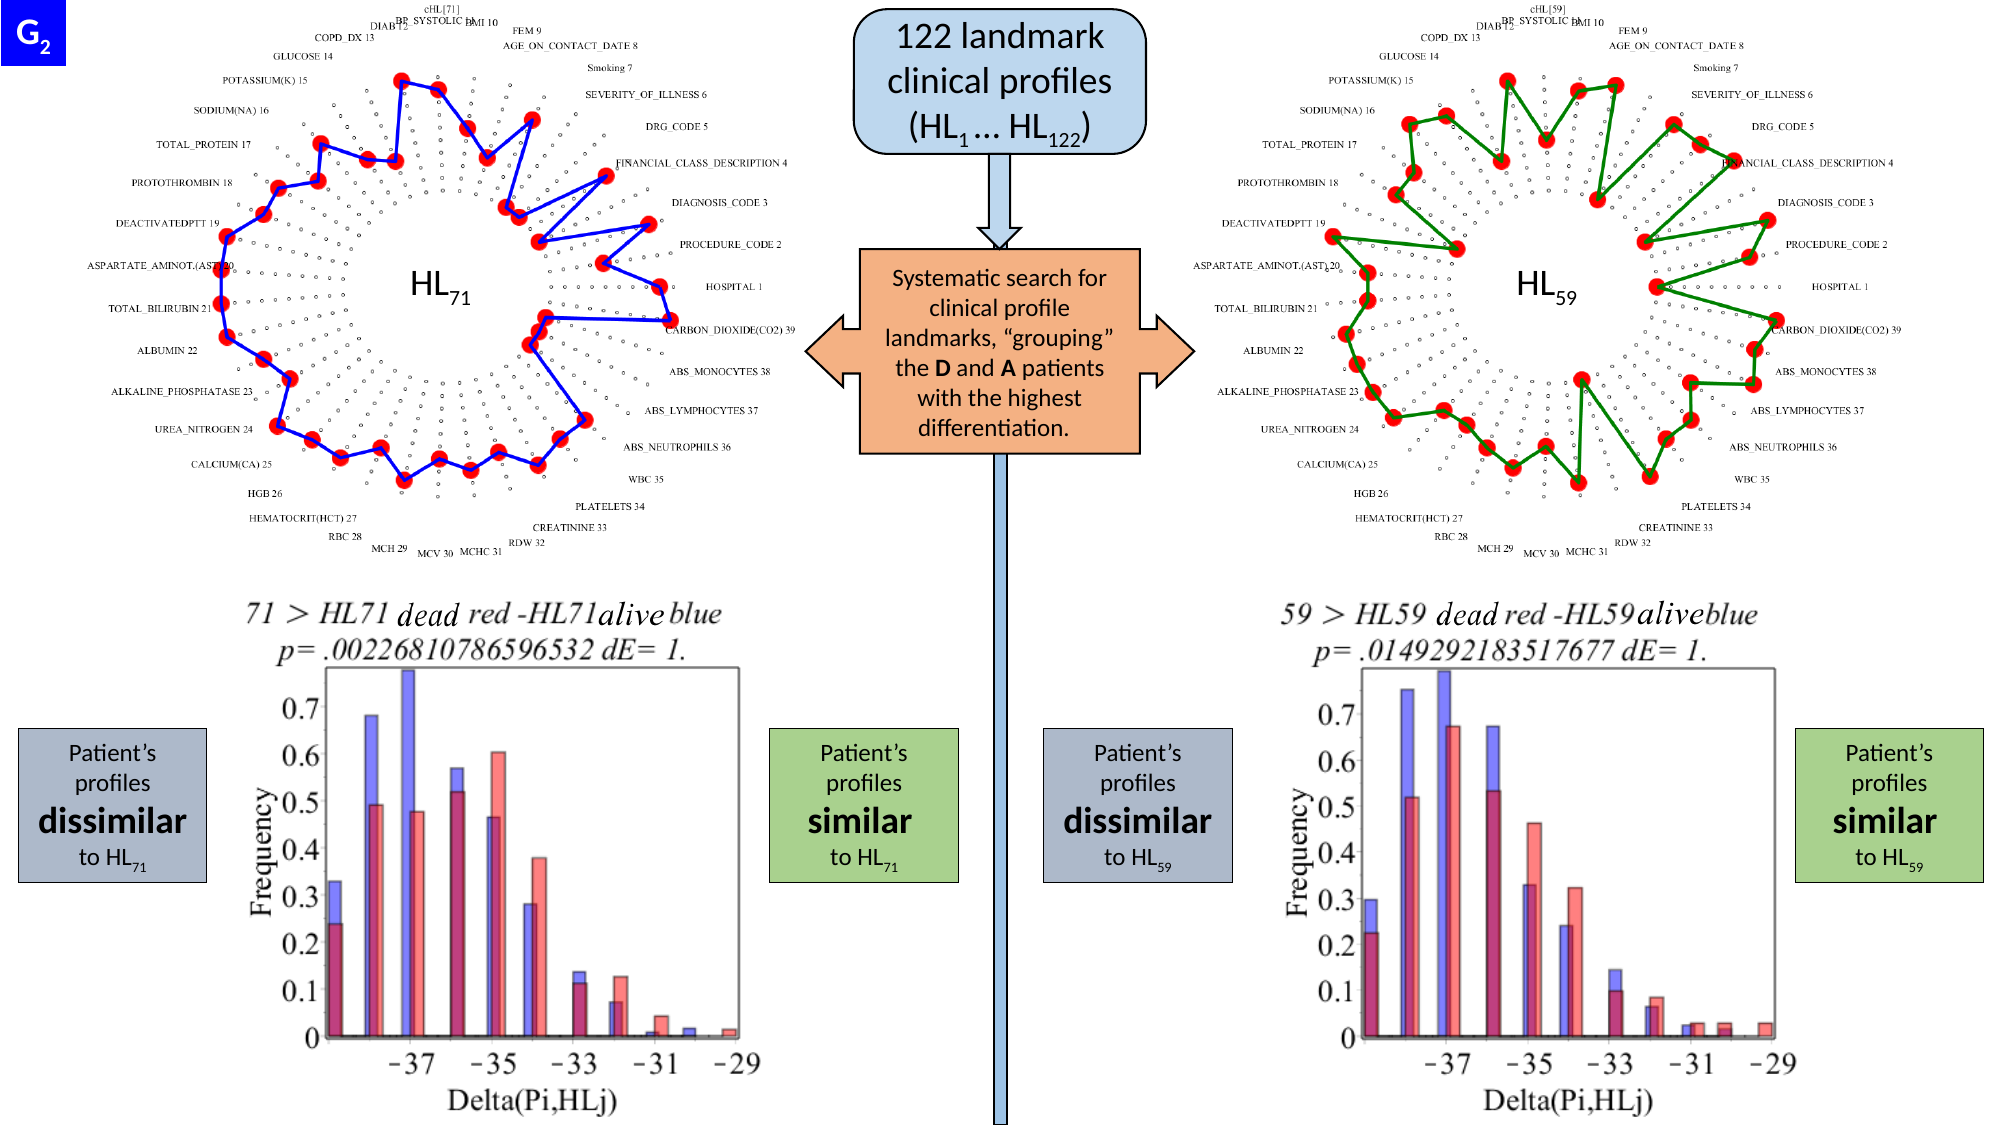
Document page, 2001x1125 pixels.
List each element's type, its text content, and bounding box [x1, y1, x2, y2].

picture [232, 587, 770, 1125]
text_box Patient’s profiles similar to HL59 [1806, 728, 1984, 883]
picture [1186, 0, 1908, 563]
text_box Systematic search for clinical profile landmarks, “grouping” the D and A patients with the highest differentiation. [804, 248, 1186, 455]
picture [1268, 588, 1806, 1125]
text_box Patient’s profiles dissimilar to HL59 [1043, 728, 1233, 883]
text_box Patient’s profiles similar to HL71 [770, 728, 959, 883]
text_box 122 landmark clinical profiles (HL1 … HL122) [852, 8, 1148, 155]
text_box [975, 152, 1024, 251]
picture [80, 0, 802, 563]
text_box Patient’s profiles dissimilar to HL71 [18, 728, 207, 883]
text_box G2 [1, 0, 66, 66]
text_box [993, 455, 1008, 1125]
